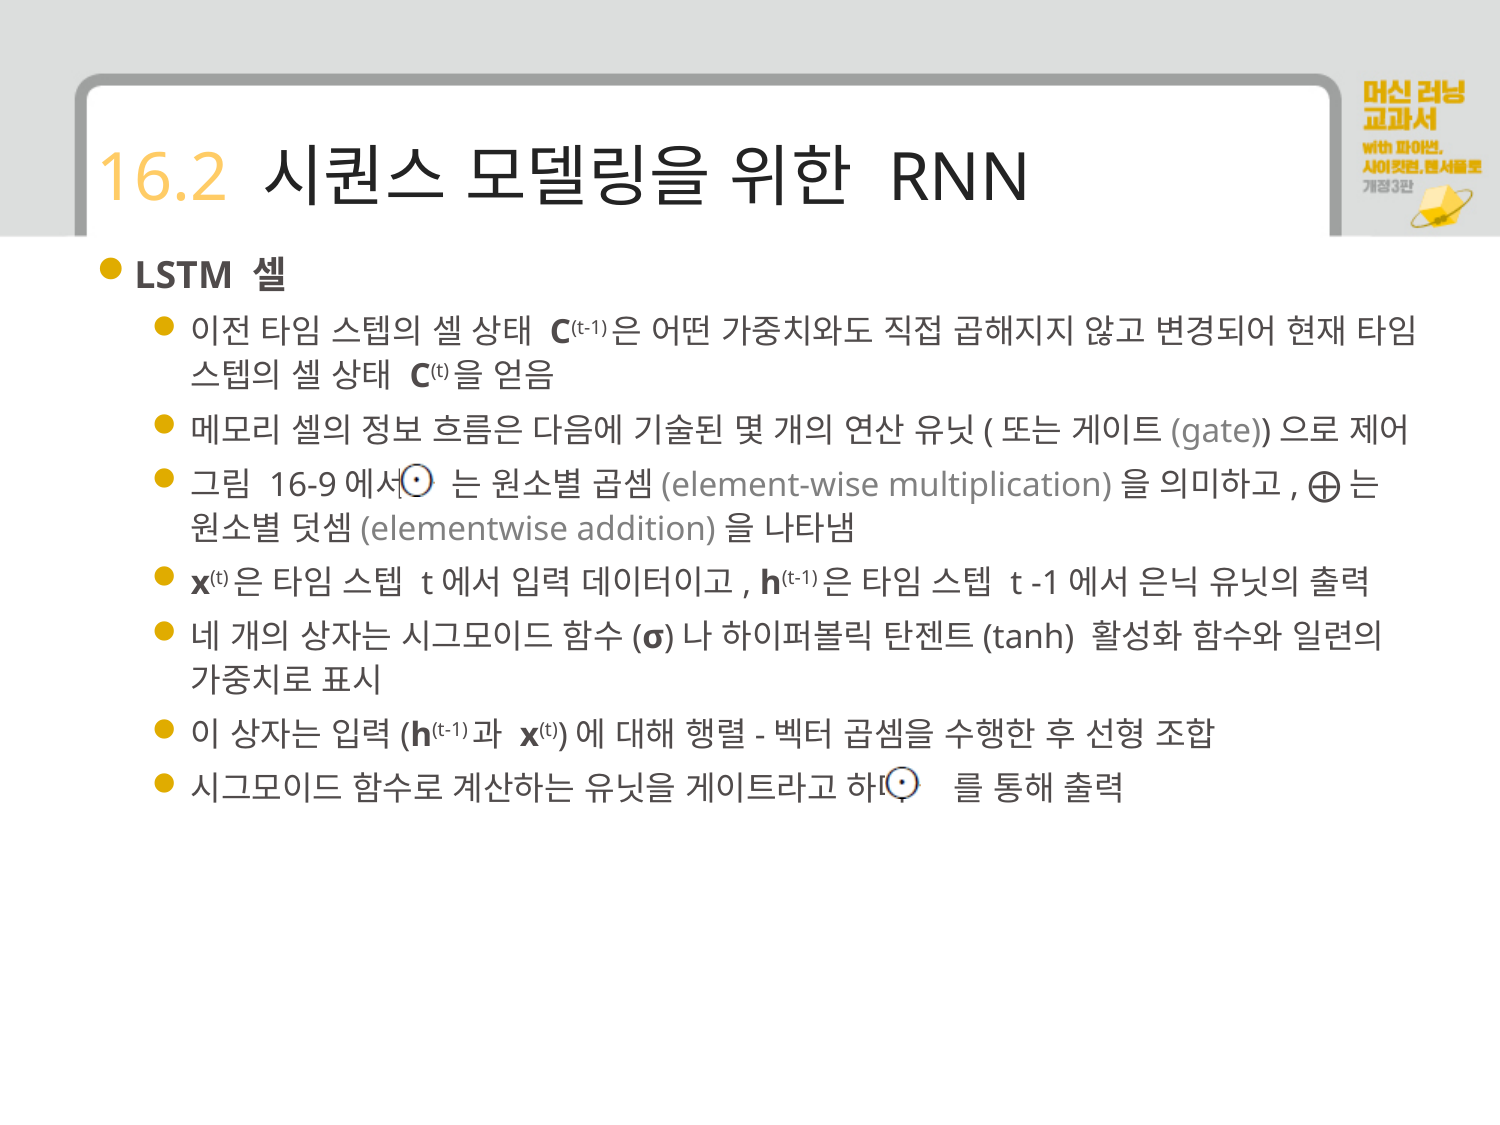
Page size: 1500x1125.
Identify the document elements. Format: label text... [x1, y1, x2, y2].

picture [0, 0, 1500, 1125]
list LSTM 셀 이전 타임 스텝의 셀 상태 C(t-1)은 어떤 가중치와도 직접 곱해지지 않고 변경되어 현재 타임 스텝의 셀 상태 C(t)을 얻음 메모리 셀의 정보 흐름은 다음에 기술된 몇 개의 연산 유닛(또는 게이트(gate))으로 제어 그림 16-9에서 는 원소별 곱셈(element-wise multiplication)을 의미하고, ⨁는 원소별 덧셈(elementwise addition)을 나타냄 x(t)은 타임 스텝 t에서 입력 데이터이고, h(t-1)은 타임 스텝 t -1에서 은닉 유닛의 출력 네 개의 상자는 시그모이드 함수(σ)나 하이퍼볼릭 탄젠트(tanh) 활성화 함수와 일련의 가중치로 표시 이 상자는 입력(h(t-1)과 x(t))에 대해 행렬-벡터 곱셈을 수행한 후 선형 조합 시그모이드 함수로 계산하는 유닛을 게이트라고 하며 를 통해 출력 [81, 239, 1450, 1054]
title 16.2 시퀀스 모델링을 위한 RNN [81, 90, 1412, 222]
